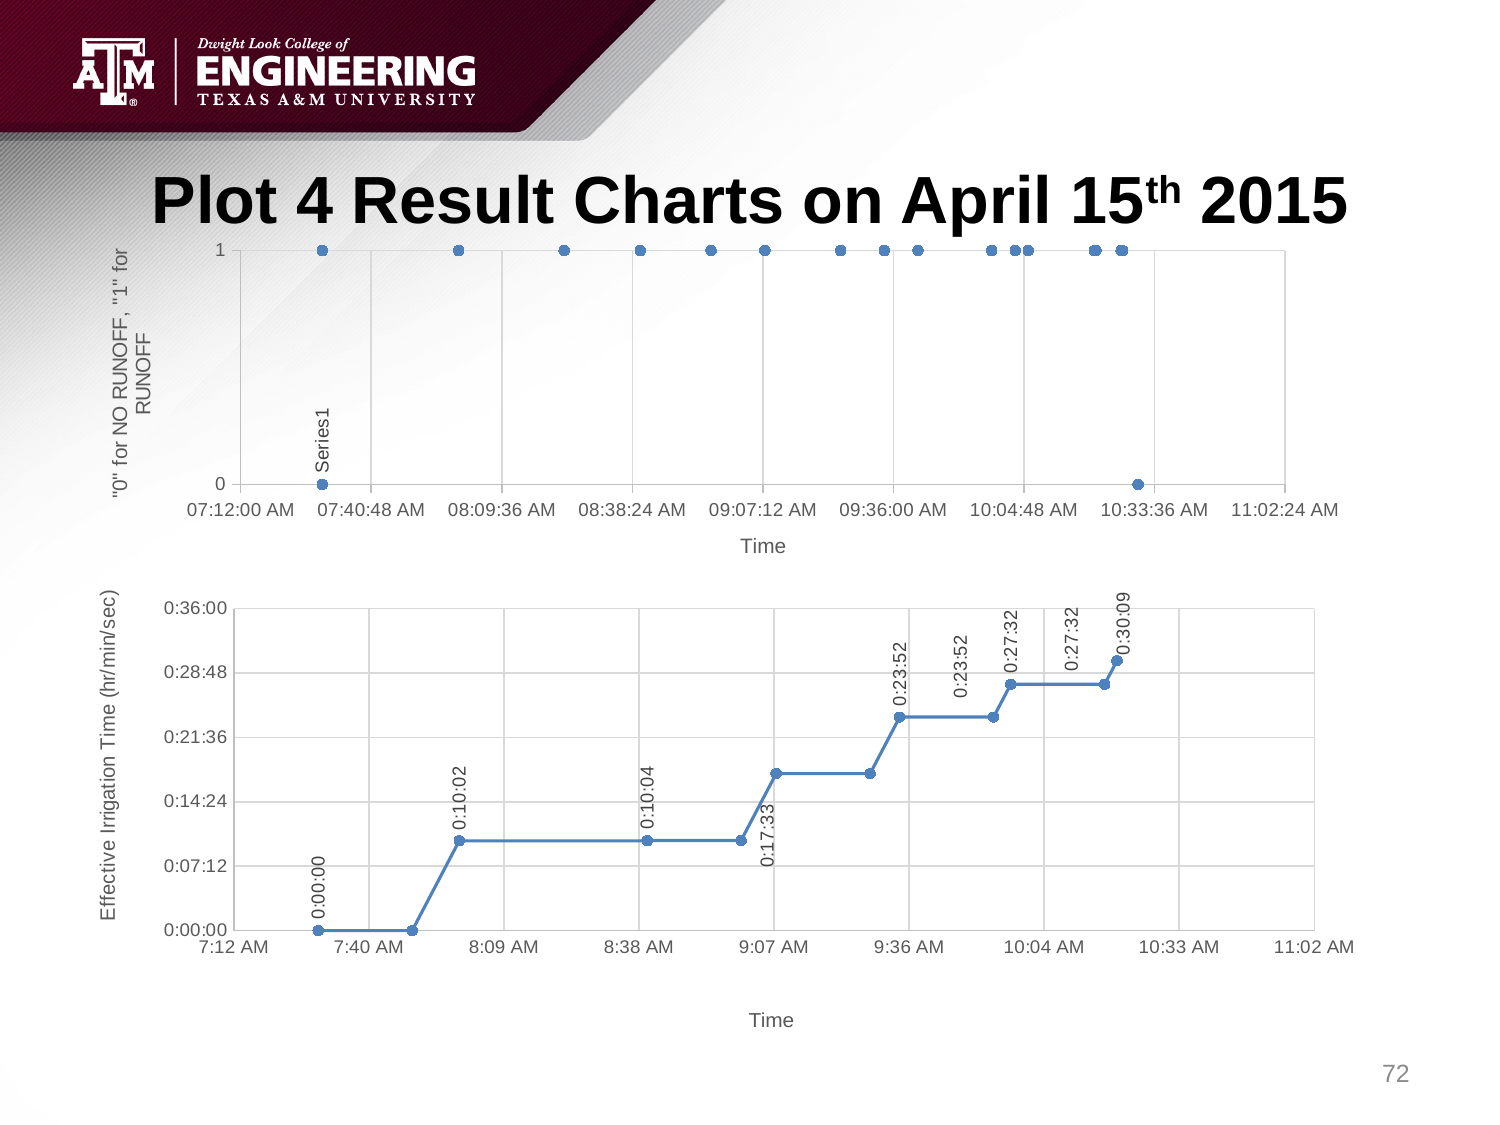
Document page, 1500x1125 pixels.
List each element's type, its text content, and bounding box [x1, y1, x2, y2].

picture [0, 0, 1500, 1125]
slide_number 72 [1074, 1042, 1425, 1103]
title Plot 4 Result Charts on April 15th 2015 [75, 130, 1425, 263]
chart [74, 232, 1382, 1039]
